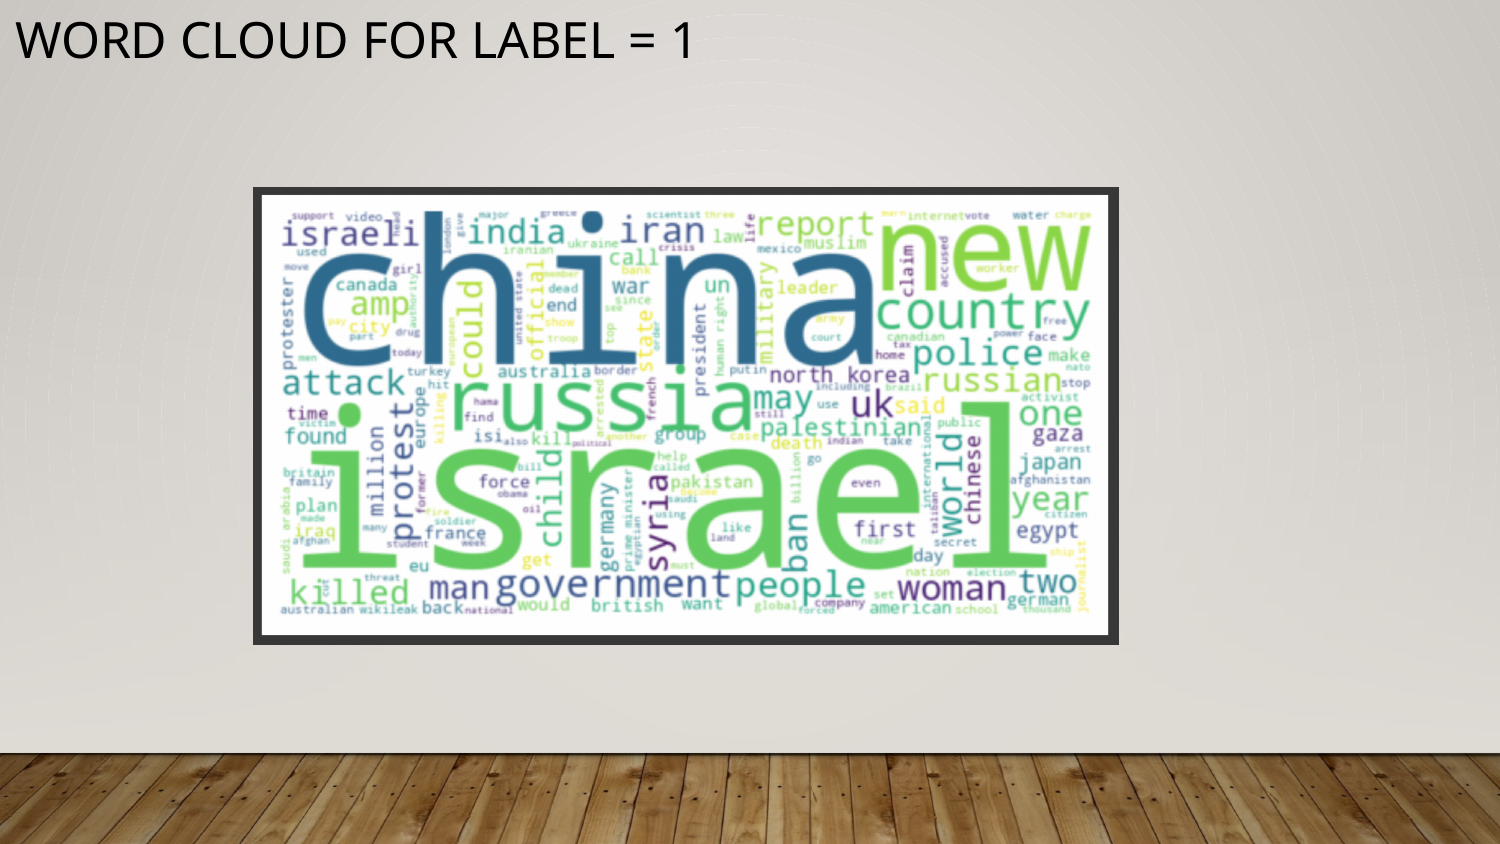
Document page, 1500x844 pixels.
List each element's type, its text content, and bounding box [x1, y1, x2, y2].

picture [0, 753, 1500, 844]
picture [253, 186, 1119, 646]
title Word cloud for label = 1 [0, 0, 1155, 97]
